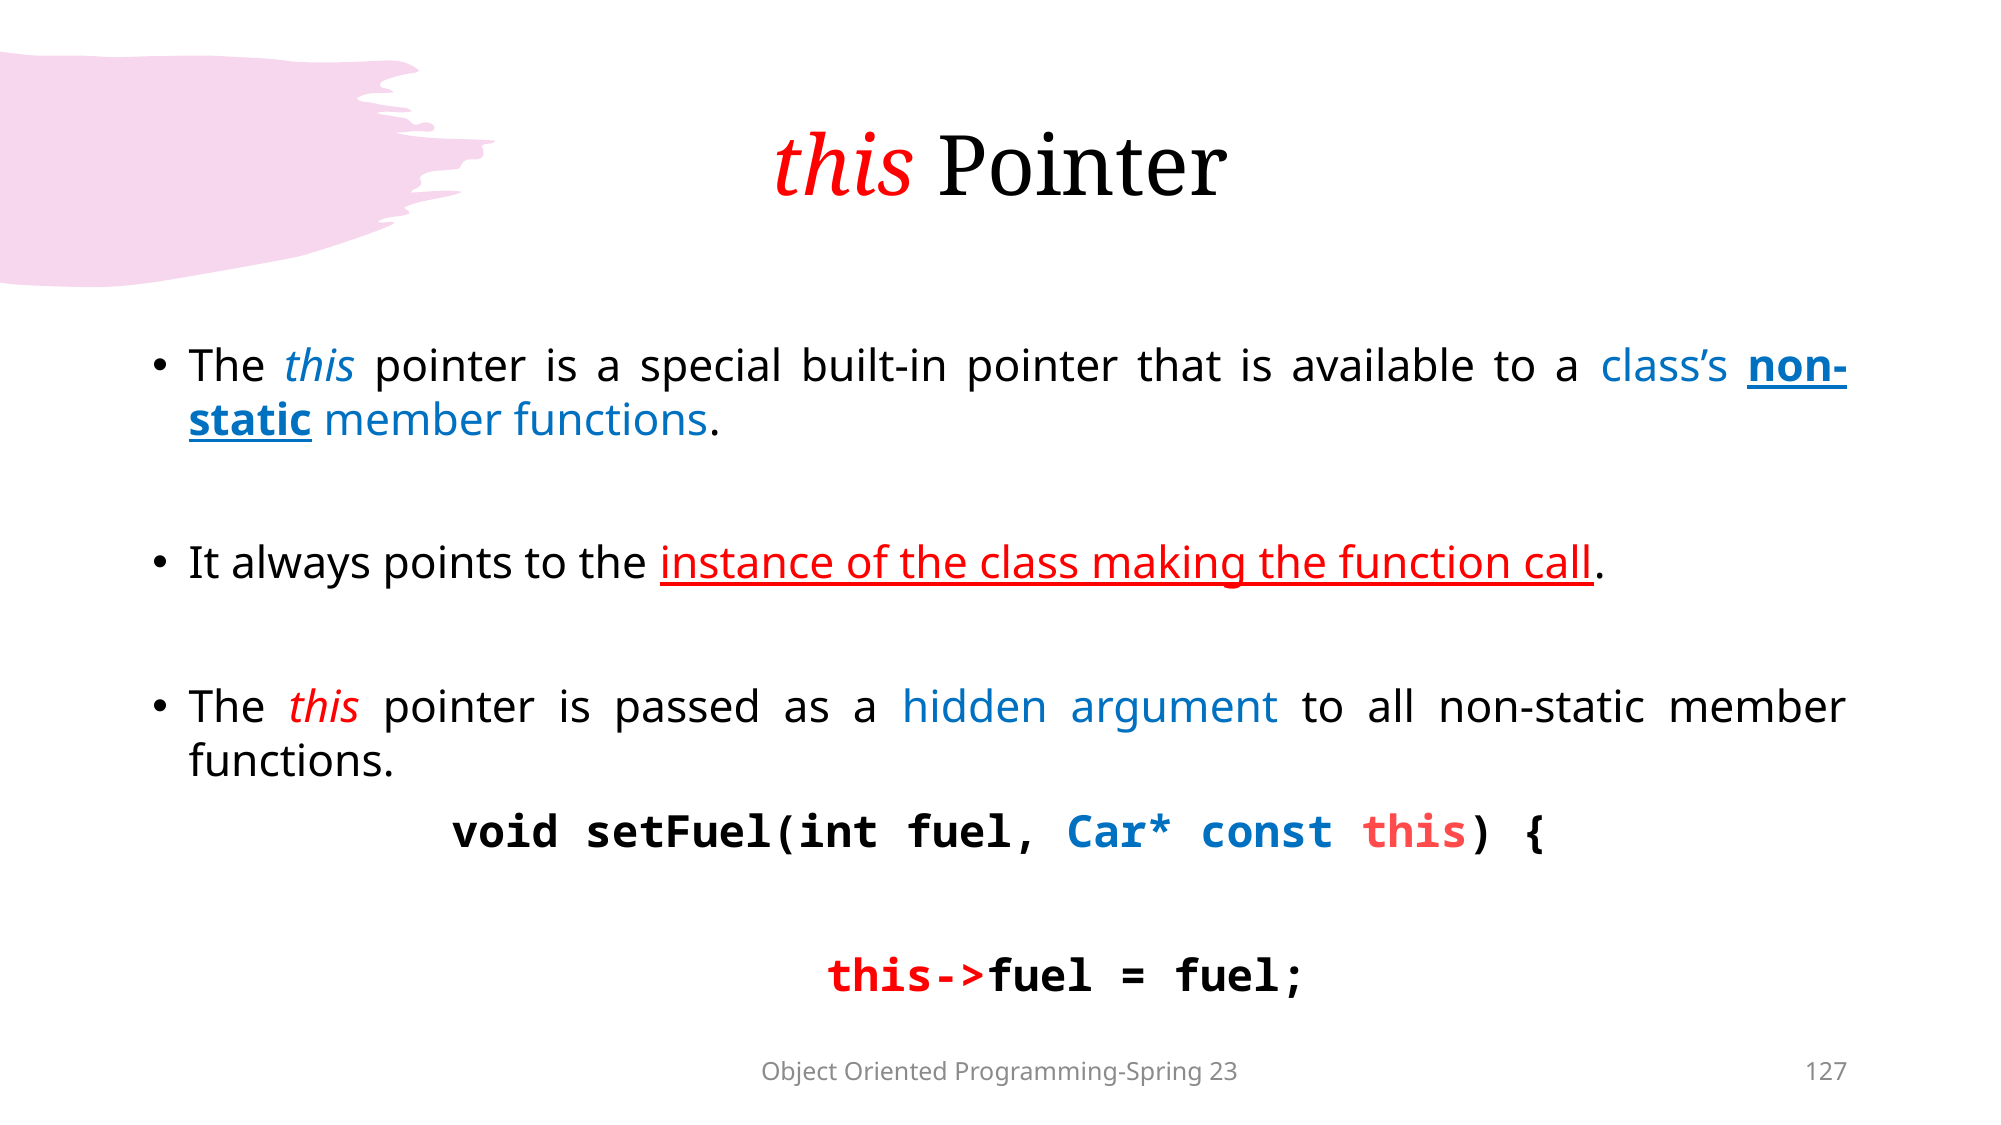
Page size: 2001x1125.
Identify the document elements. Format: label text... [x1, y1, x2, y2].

title this Pointer [137, 59, 1863, 278]
slide_number 127 [1412, 1042, 1863, 1103]
list The this pointer is a special built-in pointer that is available to a class’s non-static member functions. It always points to the instance of the class making the function call. The this pointer is passed as a hidden argument to all non-static member functions. void setFuel(int fuel, Car* const this) { this->fuel = fuel; [137, 329, 1863, 1013]
footer Object Oriented Programming-Spring 23 [662, 1042, 1338, 1103]
